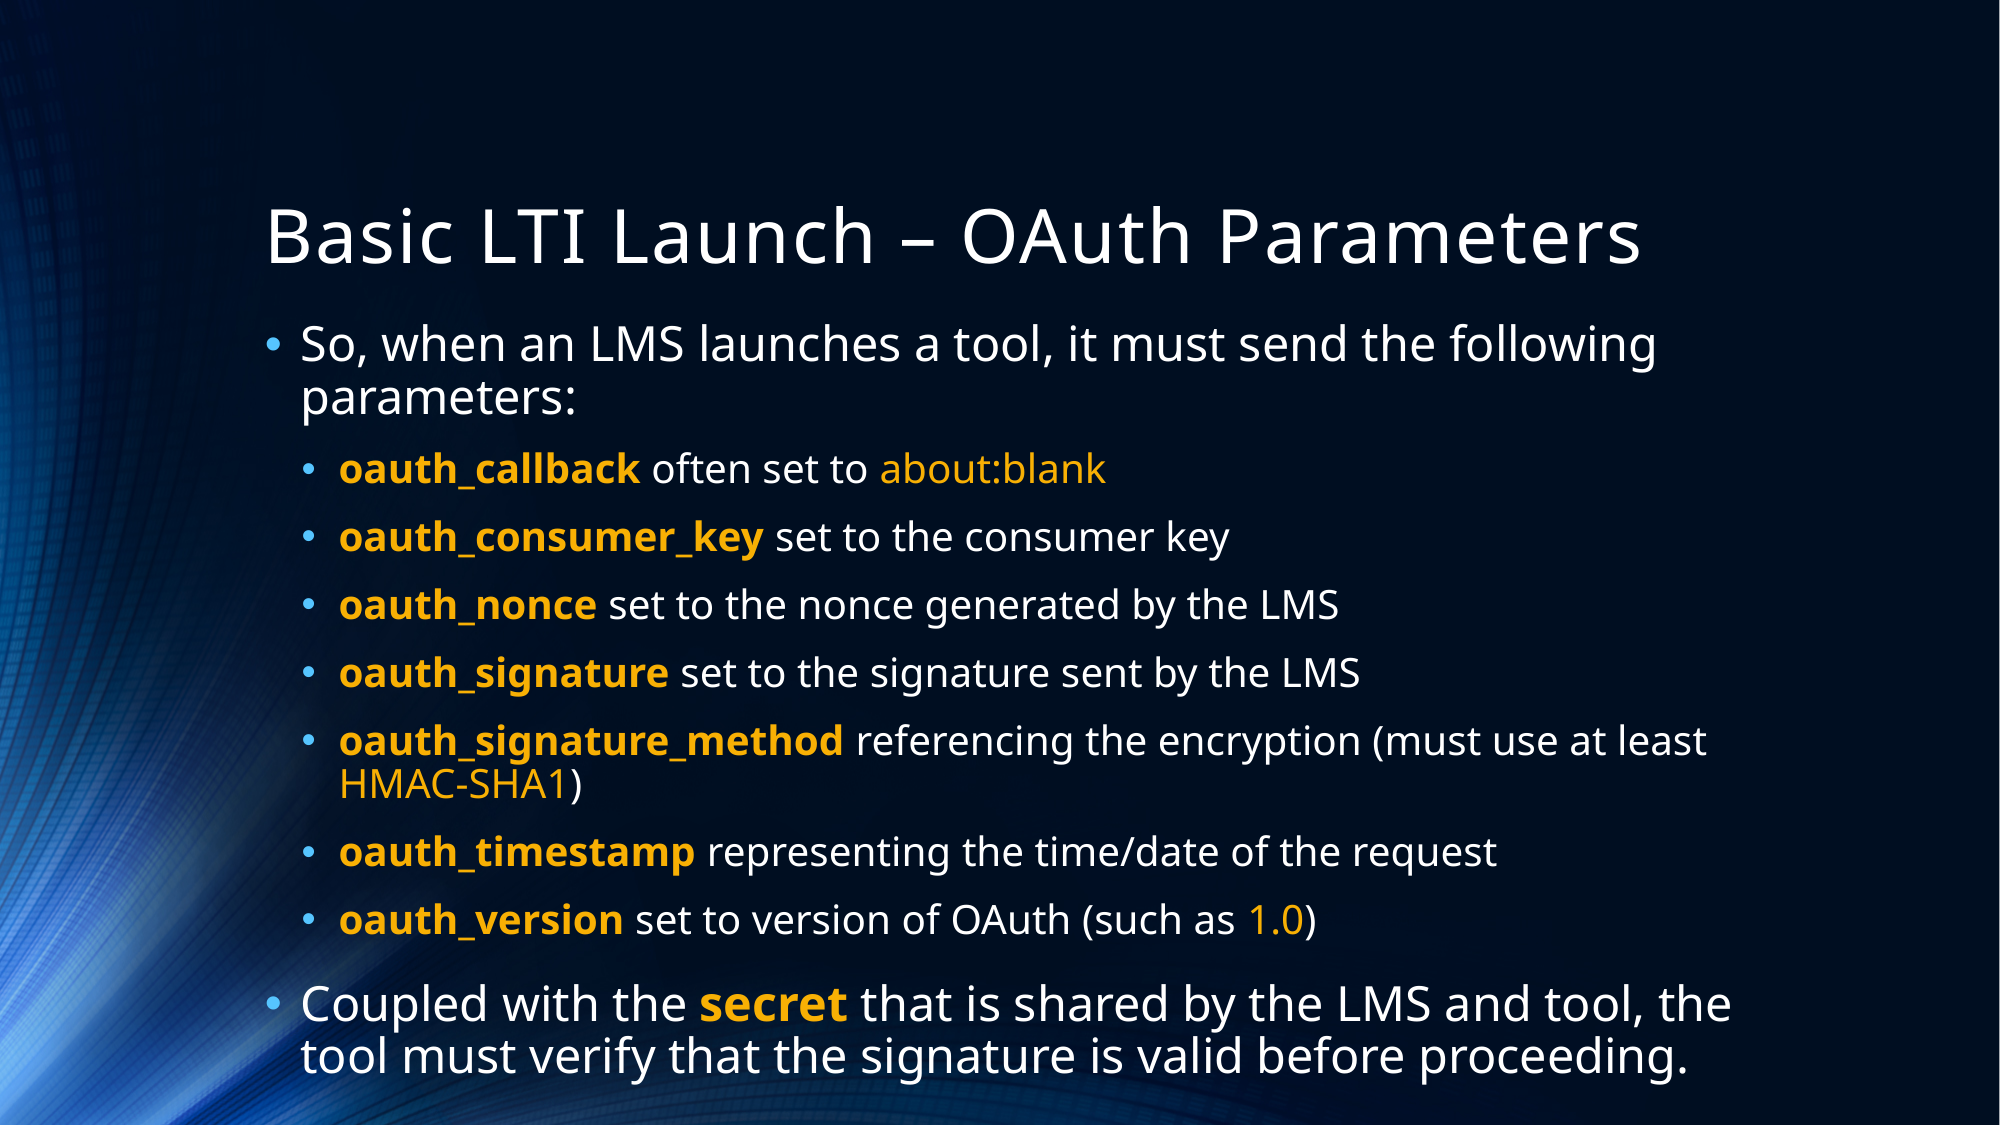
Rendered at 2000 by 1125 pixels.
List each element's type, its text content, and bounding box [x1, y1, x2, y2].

title Basic LTI Launch – OAuth Parameters [249, 62, 1750, 288]
picture [0, 0, 2000, 1125]
list So, when an LMS launches a tool, it must send the following parameters: oauth_callback often set to about:blank oauth_consumer_key set to the consumer key oauth_nonce set to the nonce generated by the LMS oauth_signature set to the signature sent by the LMS oauth_signature_method referencing the encryption (must use at least HMAC-SHA1) oauth_timestamp representing the time/date of the request oauth_version set to version of OAuth (such as 1.0) Coupled with the secret that is shared by the LMS and tool, the tool must verify that the signature is valid before proceeding. [249, 312, 1763, 1100]
